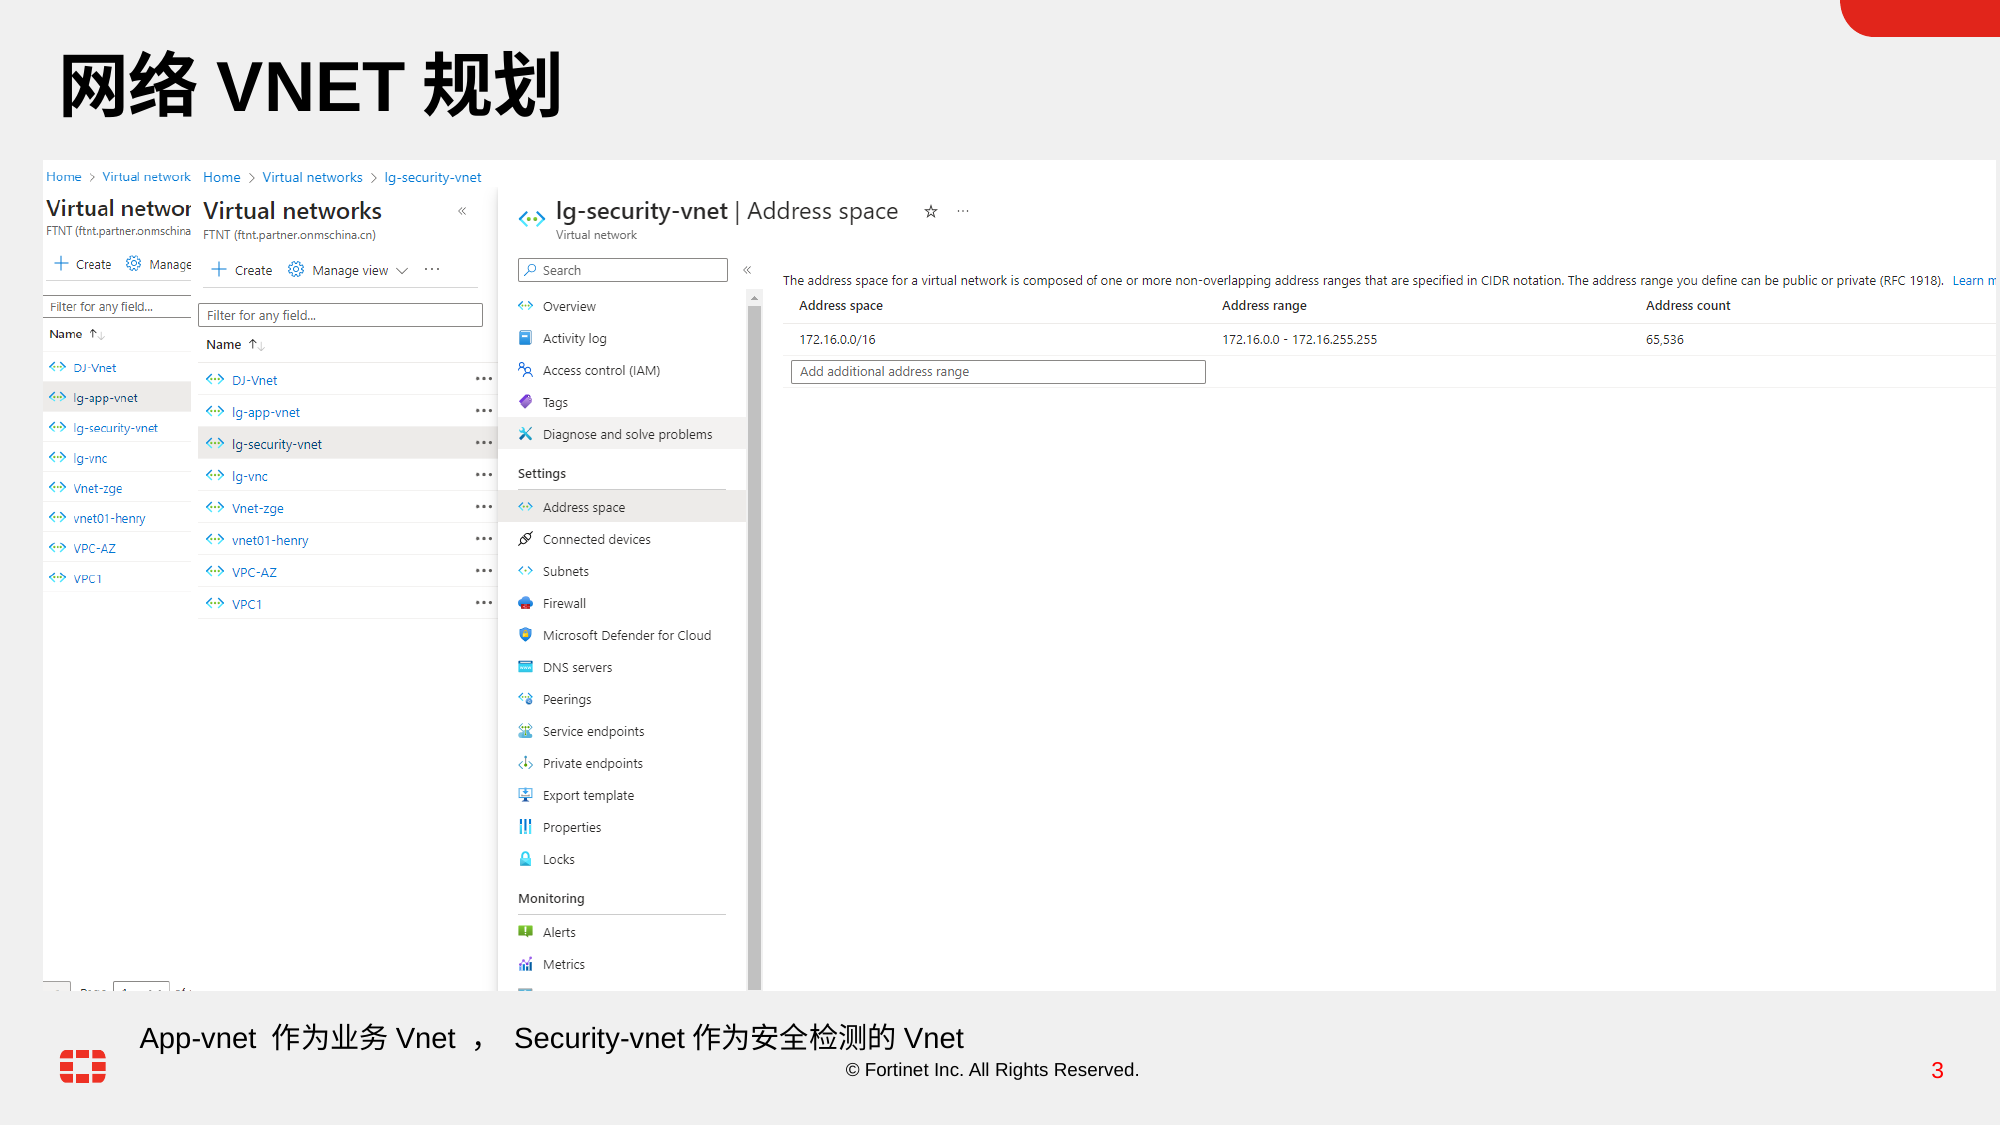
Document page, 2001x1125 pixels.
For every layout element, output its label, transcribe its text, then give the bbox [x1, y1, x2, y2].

title 网络VNET规划 [43, 28, 1822, 148]
picture [43, 160, 1996, 991]
text_box App-vnet 作为业务Vnet ， Security-vnet作为安全检测的Vnet [124, 1015, 979, 1063]
